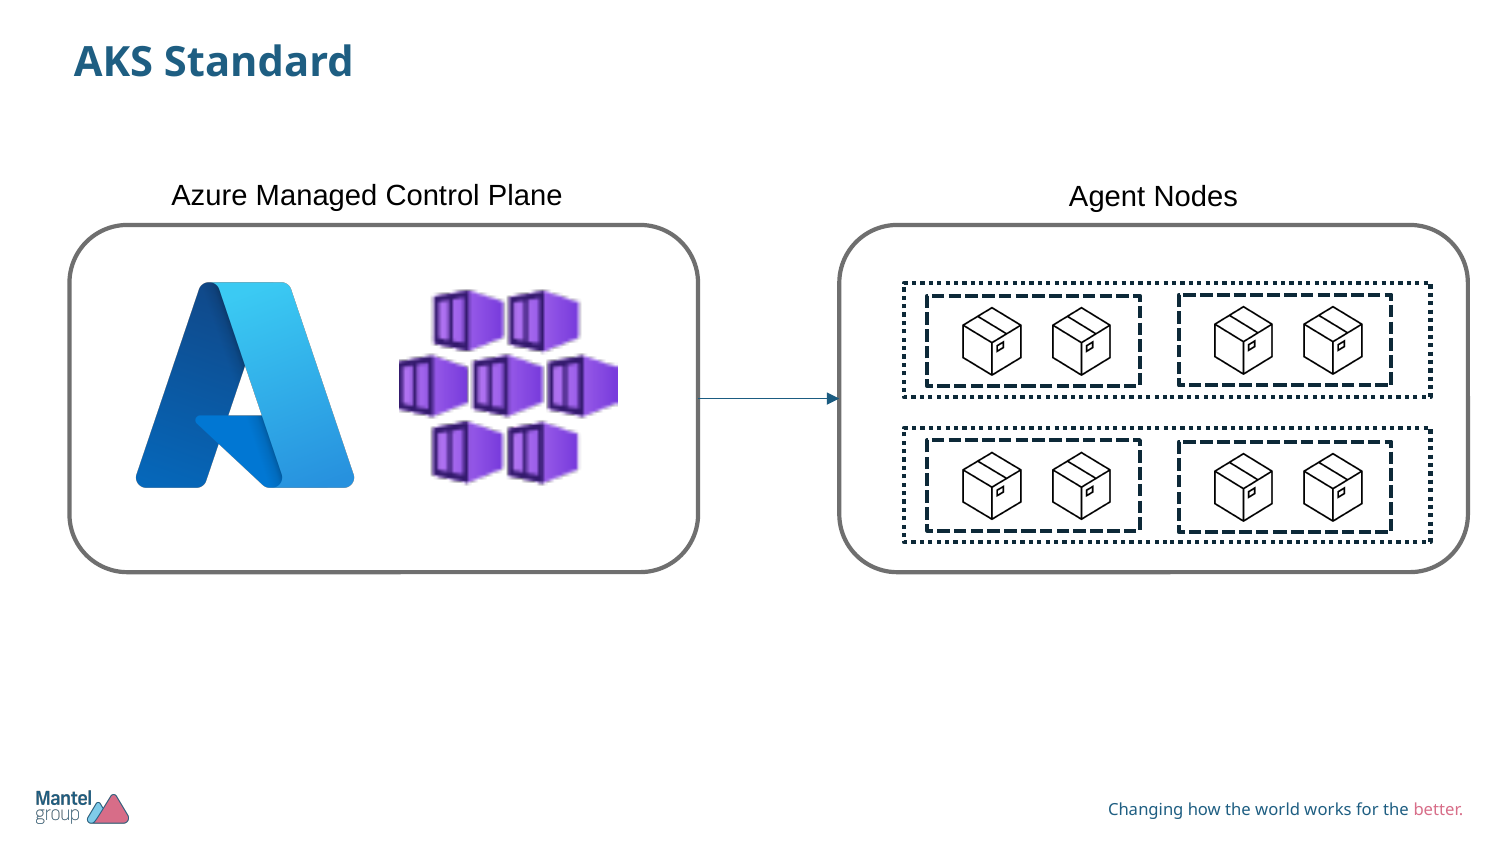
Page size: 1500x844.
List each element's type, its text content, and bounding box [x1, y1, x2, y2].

text_box [925, 438, 1142, 533]
picture [1200, 298, 1284, 382]
picture [949, 299, 1033, 383]
picture [1200, 445, 1284, 529]
text_box [925, 294, 1142, 388]
picture [1038, 299, 1123, 383]
text_box [67, 222, 701, 575]
text_box [902, 281, 1433, 399]
picture [949, 443, 1033, 528]
text_box [1177, 440, 1393, 534]
title AKS Standard [73, 40, 661, 91]
picture [399, 276, 618, 495]
picture [36, 790, 129, 824]
text_box Azure Managed Control Plane [149, 169, 585, 219]
picture [1290, 445, 1374, 529]
text_box Agent Nodes [973, 170, 1334, 220]
picture [1038, 443, 1123, 528]
picture [126, 266, 364, 505]
text_box [837, 222, 1471, 575]
picture [1290, 298, 1374, 382]
text_box [902, 426, 1433, 544]
text_box [1177, 293, 1393, 387]
